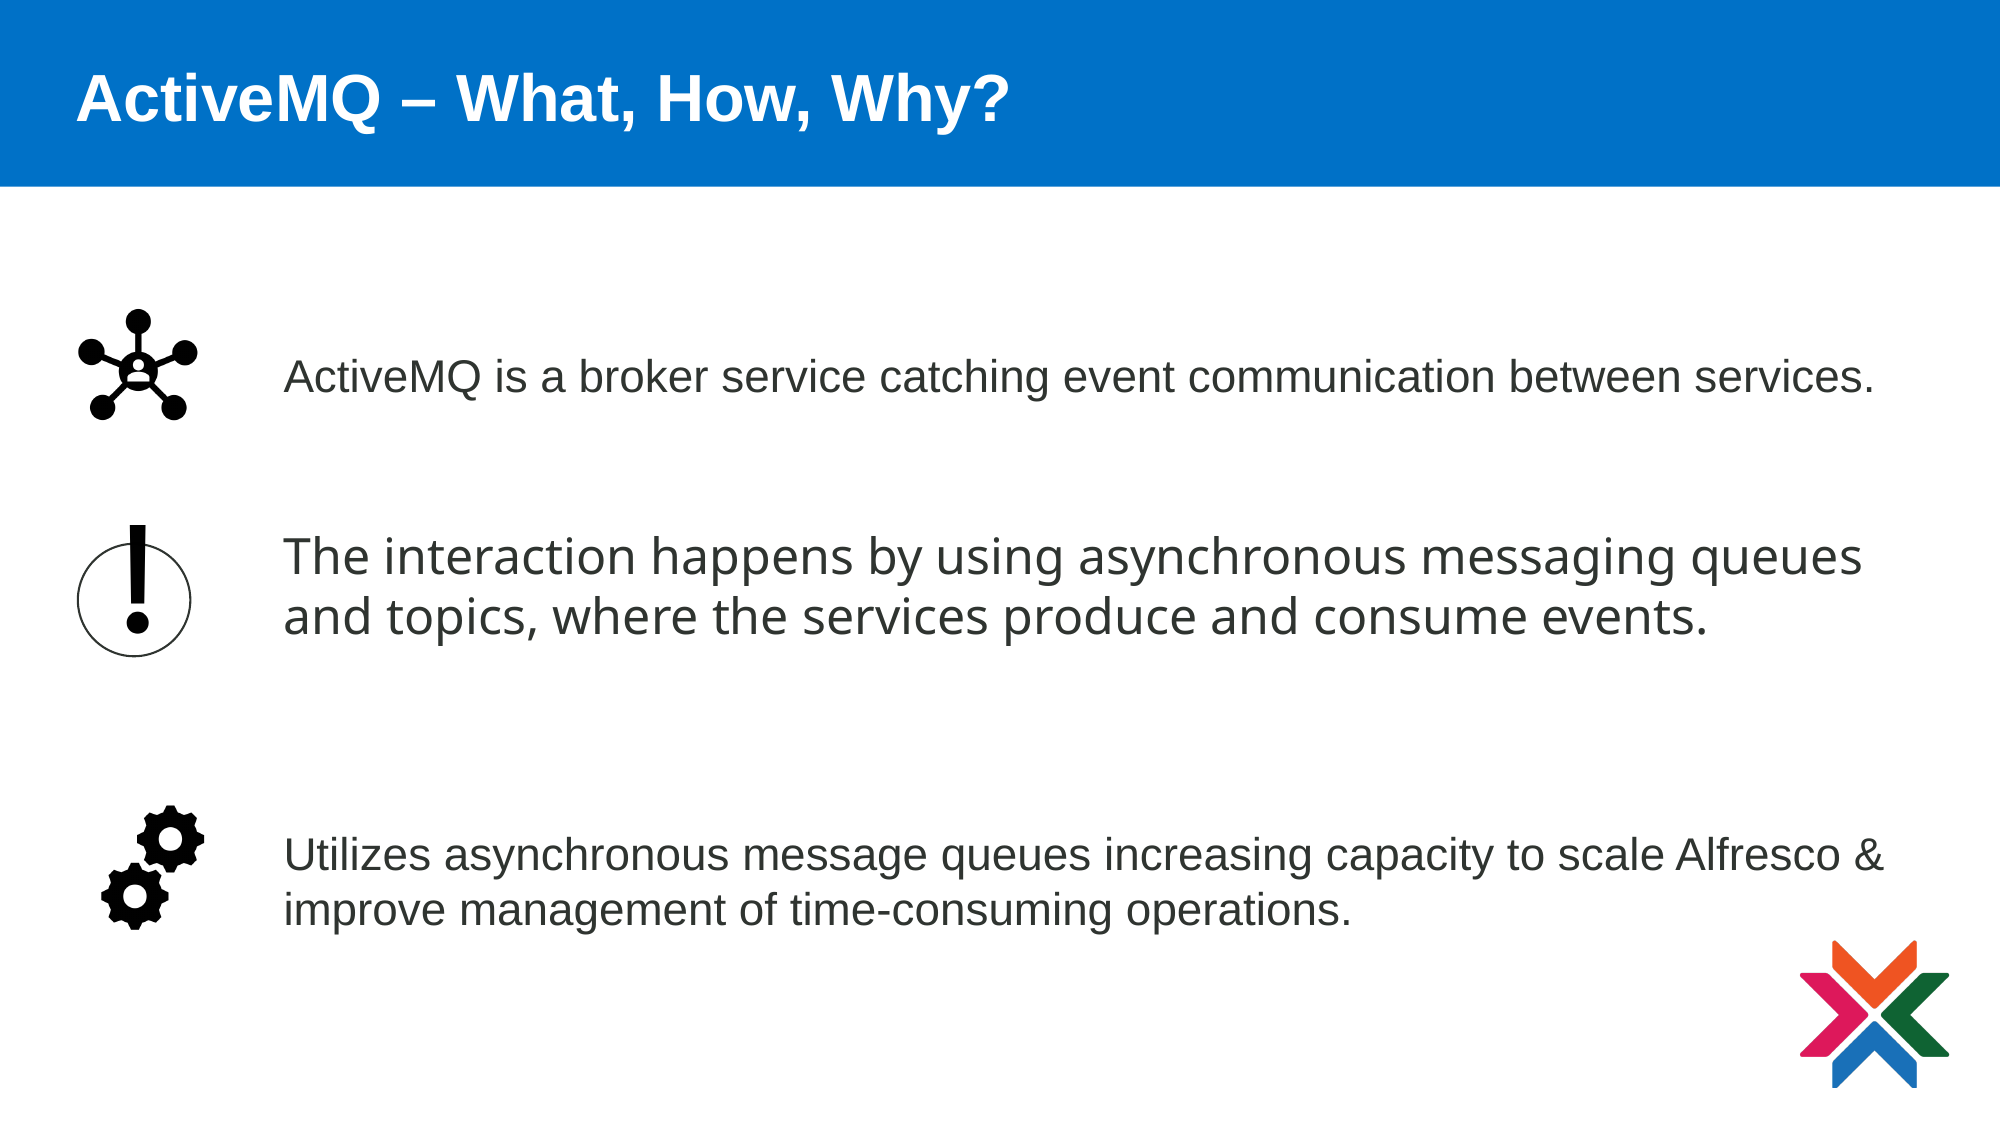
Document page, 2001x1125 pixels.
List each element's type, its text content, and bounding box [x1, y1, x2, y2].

text_box Utilizes asynchronous message queues increasing capacity to scale Alfresco & improve management of time-consuming operations. [268, 817, 1901, 943]
text_box ActiveMQ is a broker service catching event communication between services. [268, 339, 1901, 410]
picture [1792, 938, 1957, 1088]
text_box The interaction happens by using asynchronous messaging queues and topics, where the services produce and consume events. [268, 517, 1901, 652]
text_box [101, 646, 167, 657]
picture [62, 290, 213, 441]
picture [71, 514, 204, 646]
picture [77, 792, 228, 943]
title ActiveMQ – What, How, Why? [0, 0, 2000, 187]
